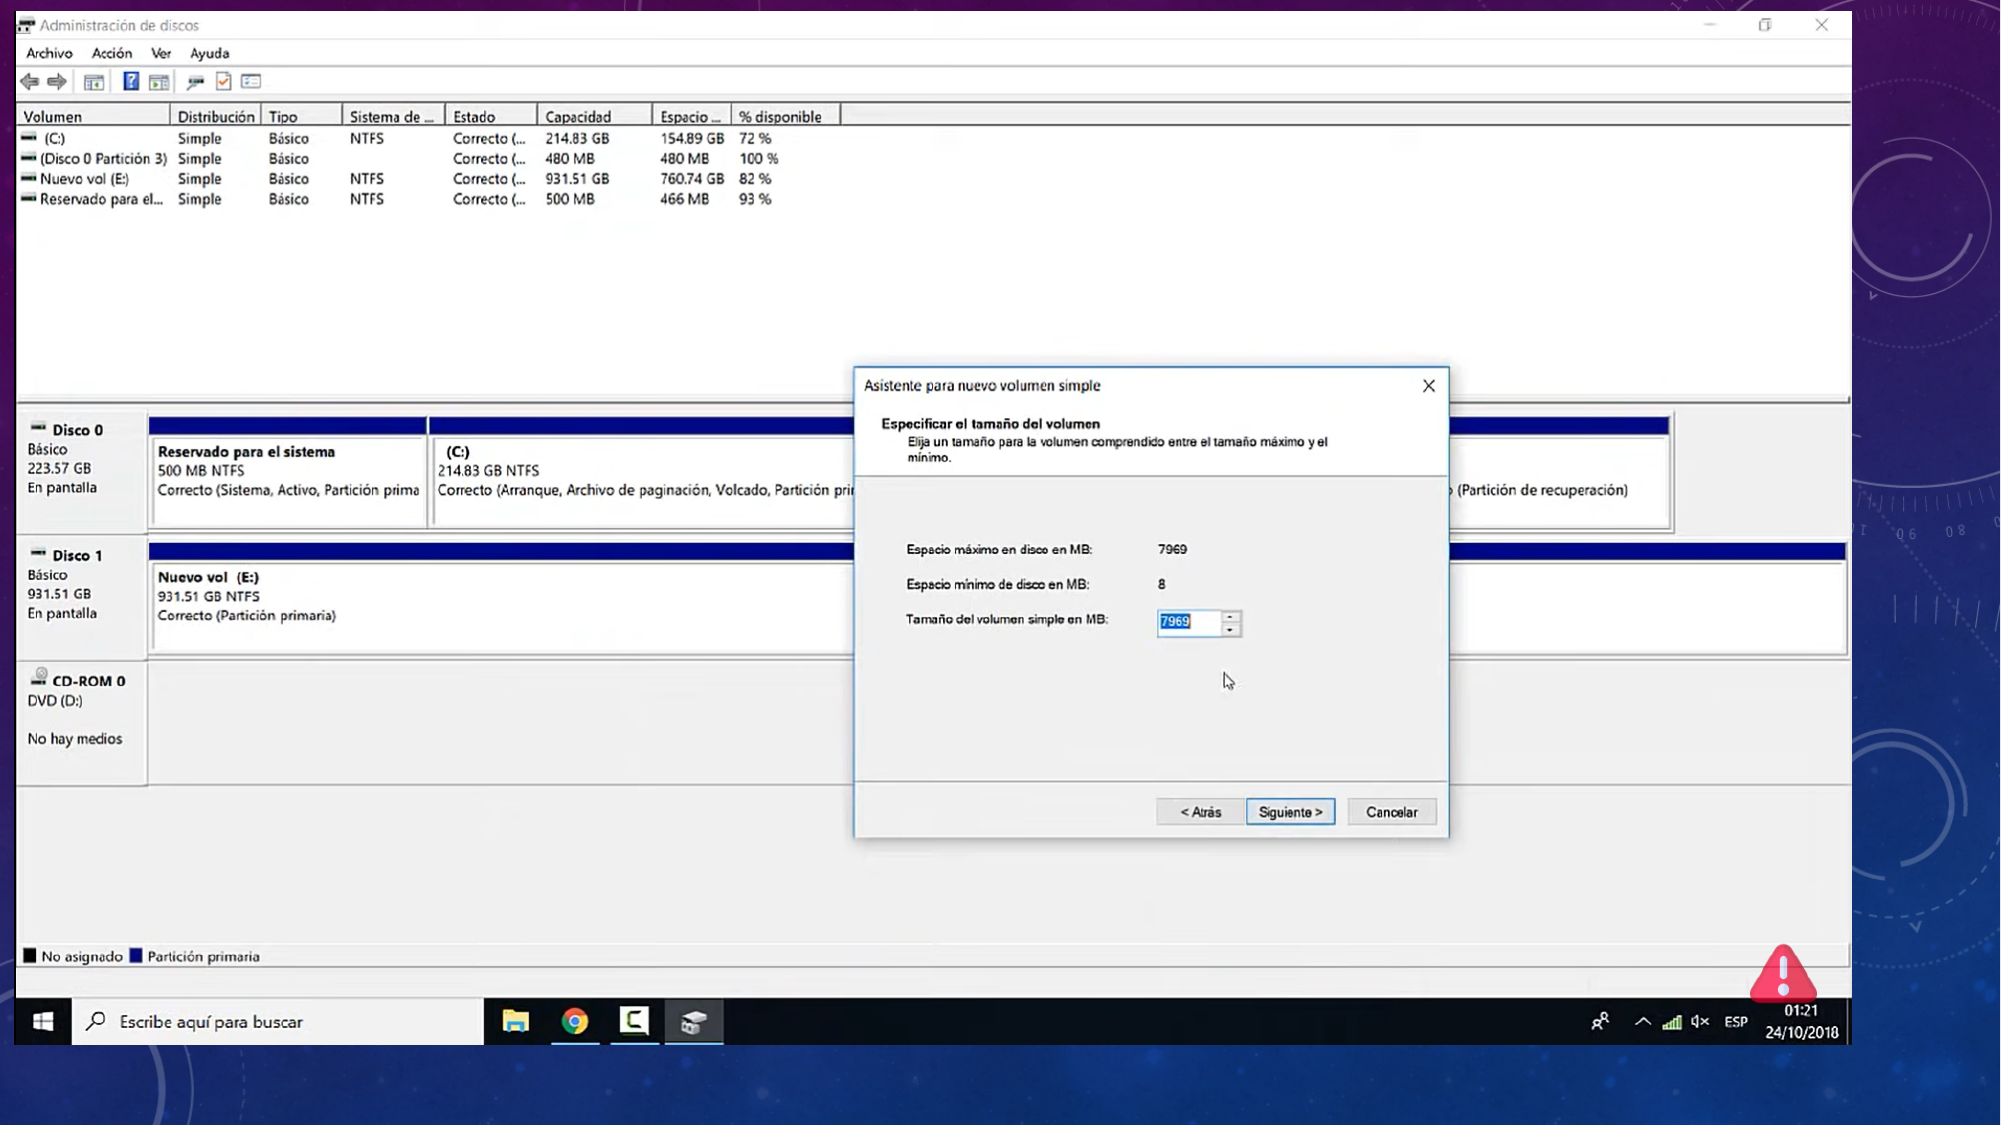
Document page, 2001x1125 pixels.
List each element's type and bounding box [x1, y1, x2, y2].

list [14, 11, 1852, 1046]
picture [0, 0, 2001, 1125]
